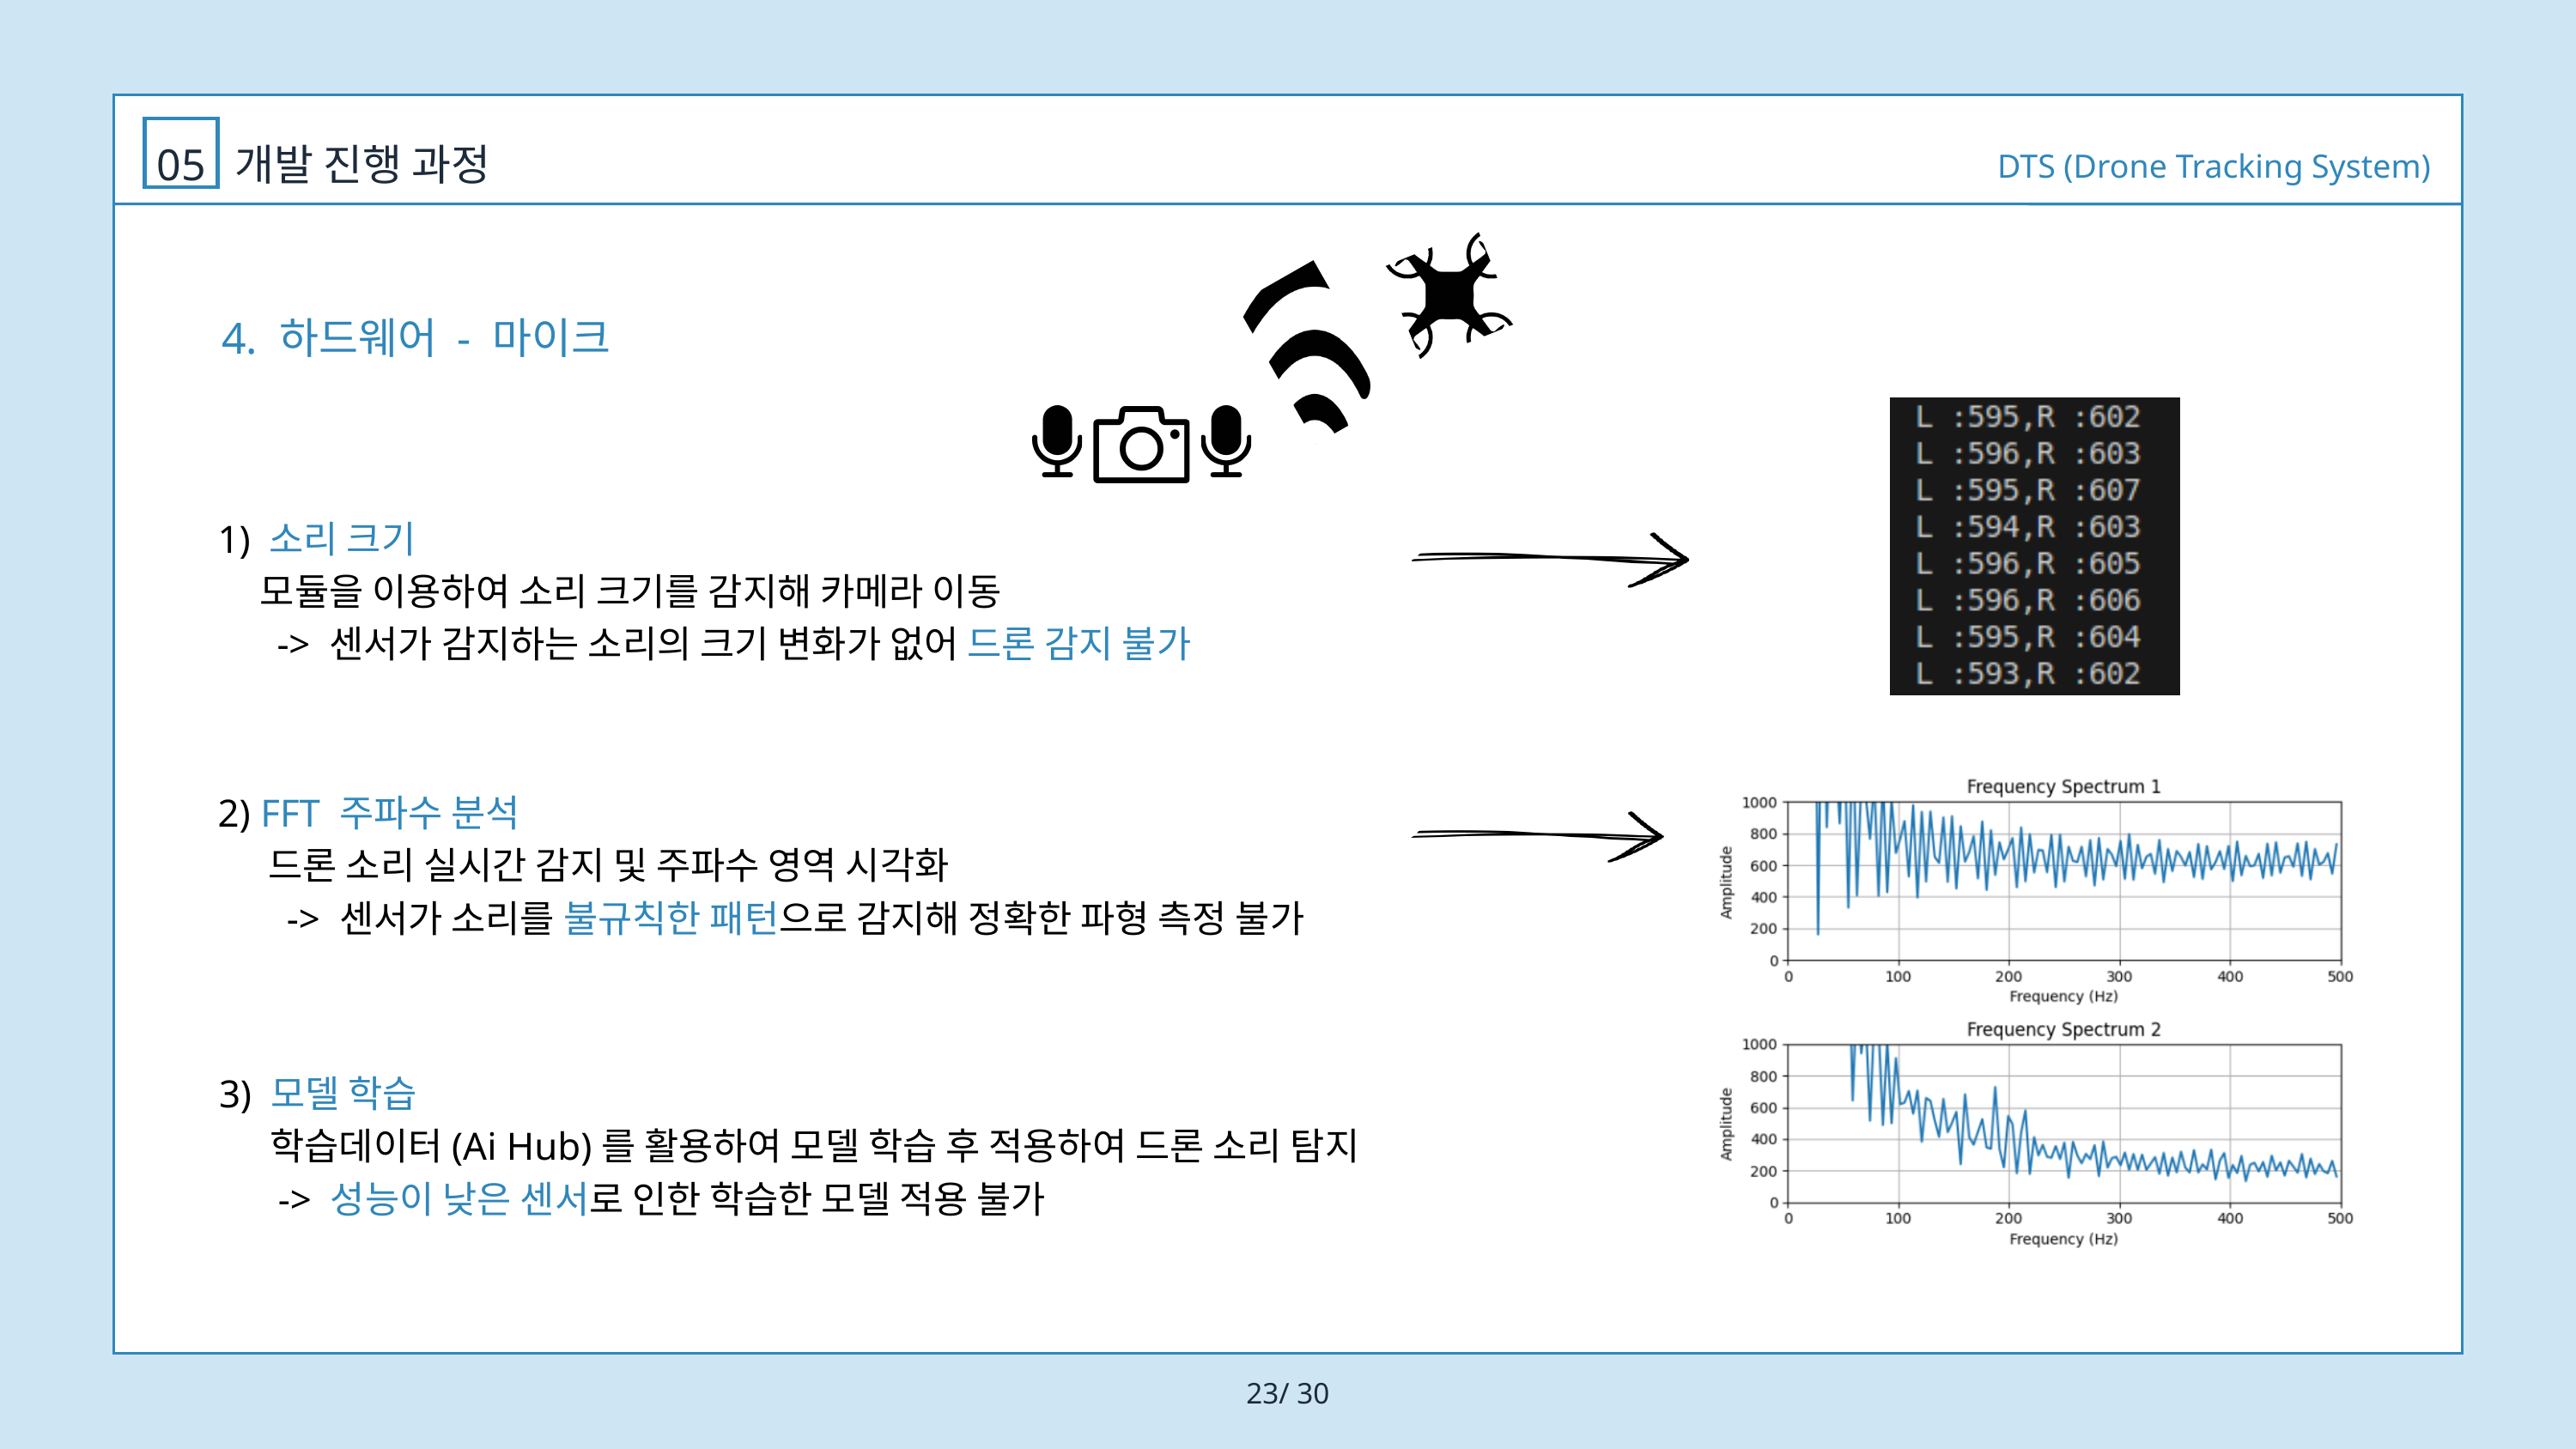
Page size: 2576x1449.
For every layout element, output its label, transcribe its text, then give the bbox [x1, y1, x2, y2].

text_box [1031, 405, 1252, 483]
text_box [113, 94, 2463, 1354]
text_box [144, 118, 218, 188]
text_box 23/ 30 [1014, 1374, 1562, 1410]
text_box 05 [98, 136, 108, 189]
